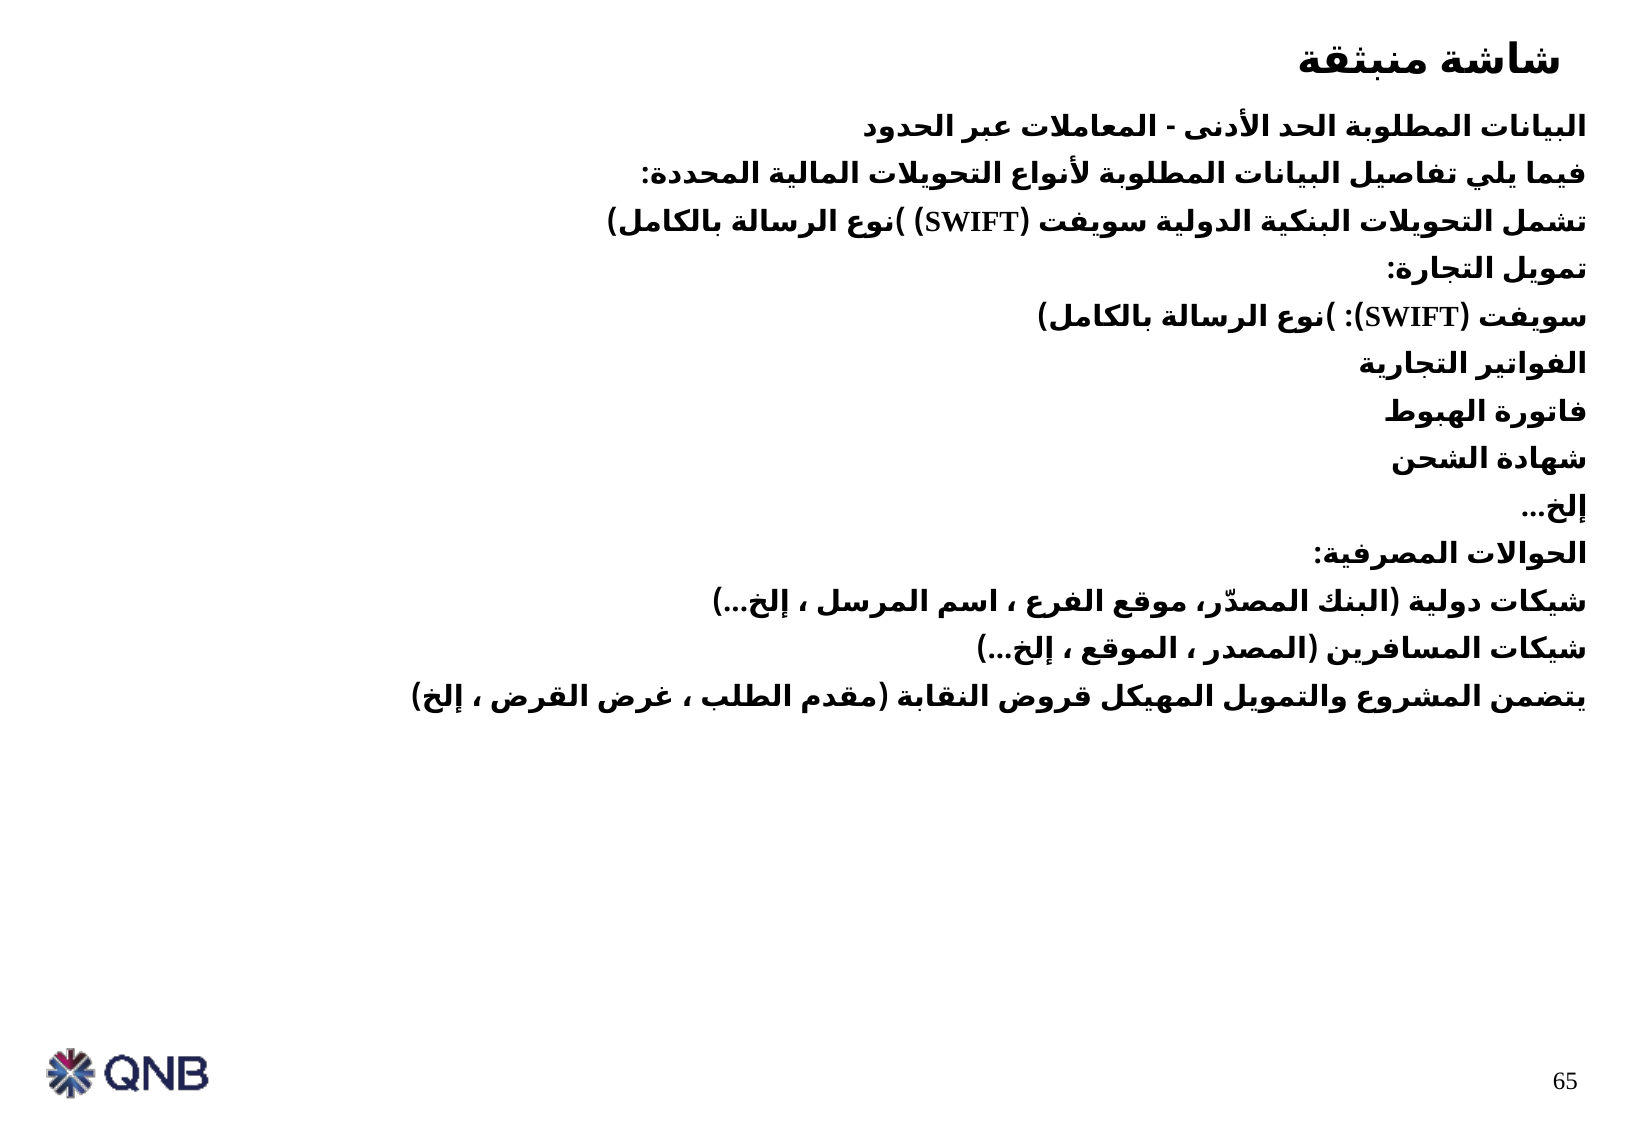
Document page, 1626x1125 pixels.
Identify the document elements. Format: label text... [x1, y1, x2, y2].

slide_number 65 [1505, 1048, 1578, 1095]
text_box البيانات المطلوبة الحد الأدنى - المعاملات عبر الحدود فيما يلي تفاصيل البيانات المطلوبة لأنواع التحويلات المالية المحددة: تشمل التحويلات البنكية الدولية سويفت (SWIFT) )نوع الرسالة بالكامل) تمويل التجارة: سويفت (SWIFT): )نوع الرسالة بالكامل) الفواتير التجارية فاتورة الهبوط شهادة الشحن إلخ... الحوالات المصرفية: شيكات دولية (البنك المصدّر، موقع الفرع ، اسم المرسل ، إلخ...) شيكات المسافرين (المصدر ، الموقع ، إلخ...) يتضمن المشروع والتمويل المهيكل قروض النقابة (مقدم الطلب ، غرض القرض ، إلخ) [11, 99, 1603, 720]
text_box شاشة منبثقة [11, 30, 1578, 94]
picture [45, 1047, 210, 1100]
